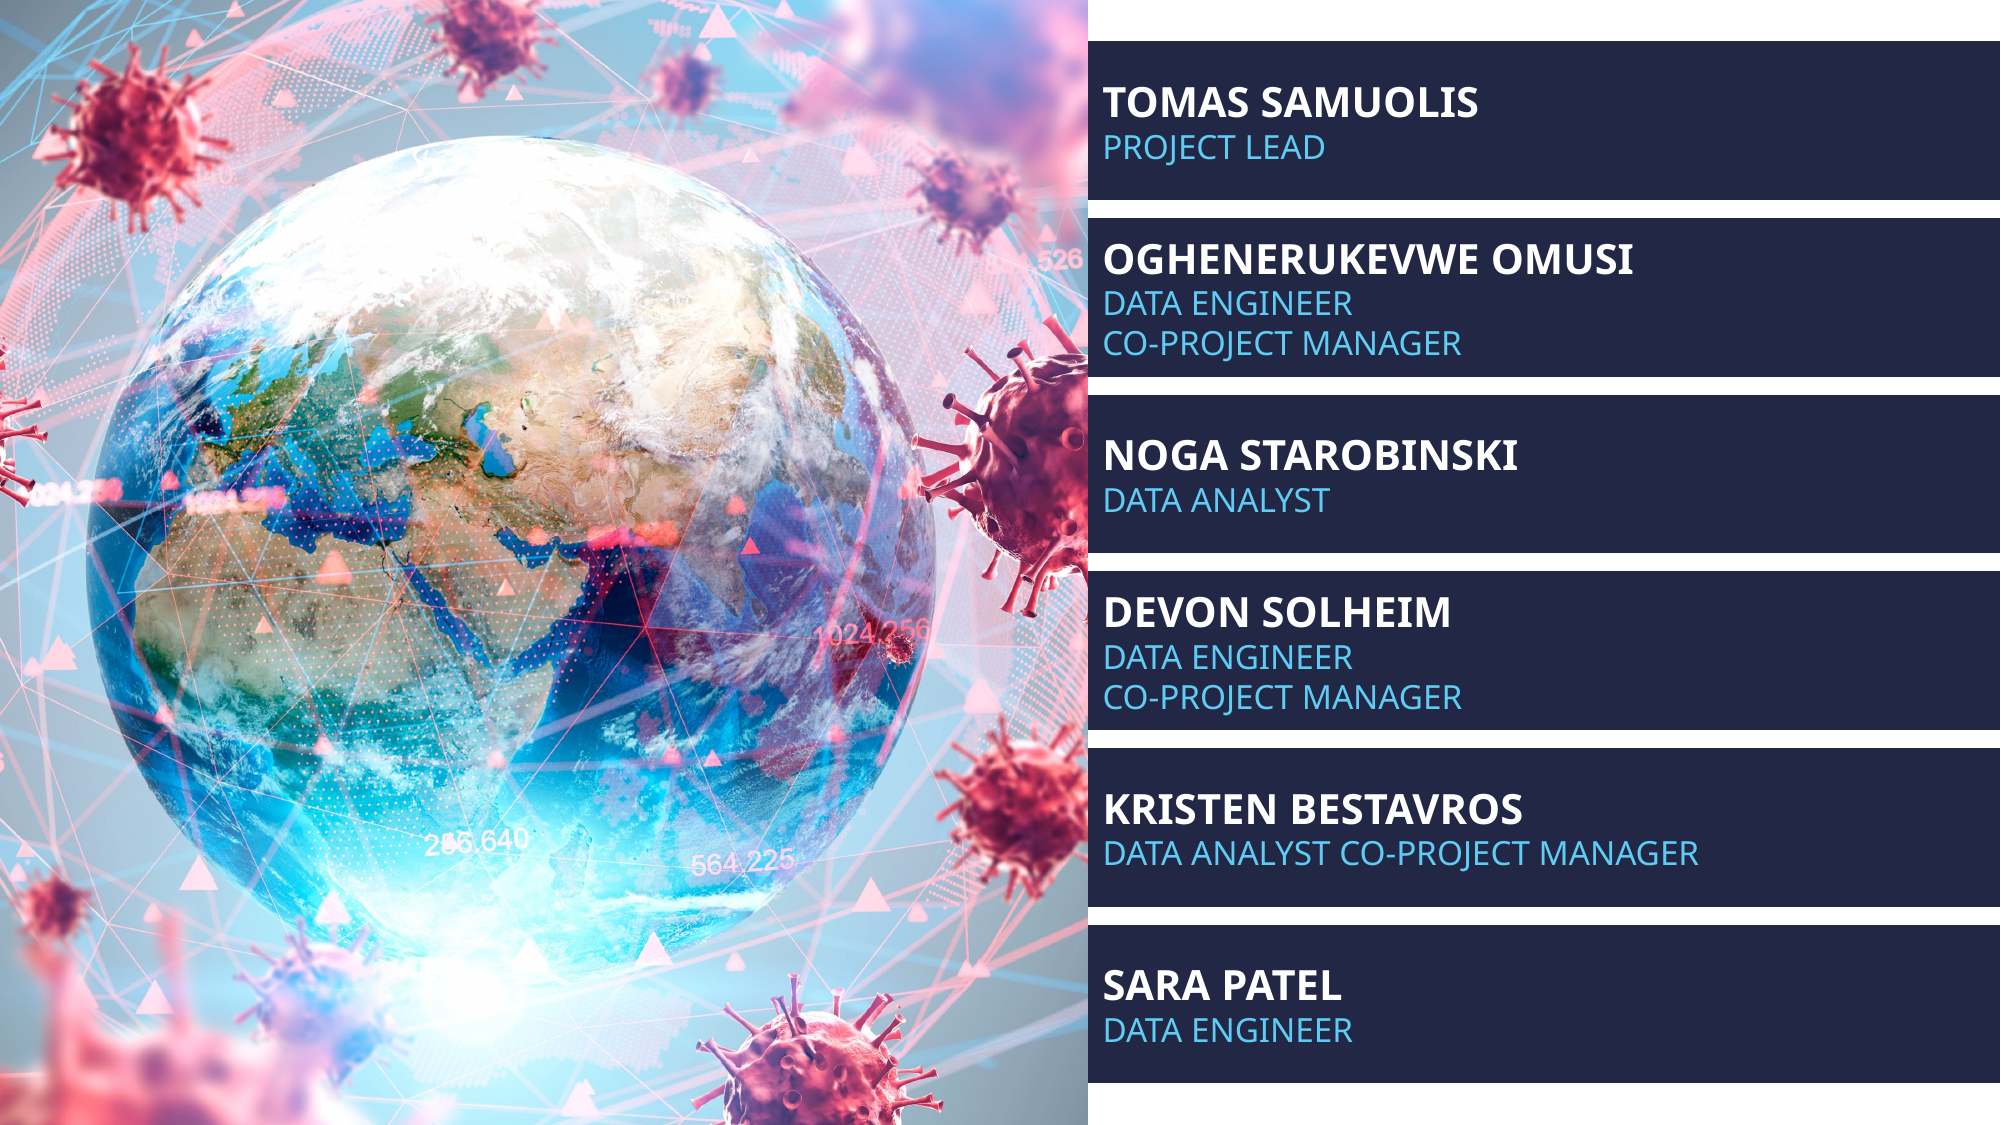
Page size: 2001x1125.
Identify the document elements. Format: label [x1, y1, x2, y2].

picture [0, 0, 1088, 1125]
text_box [1088, 42, 2000, 1083]
